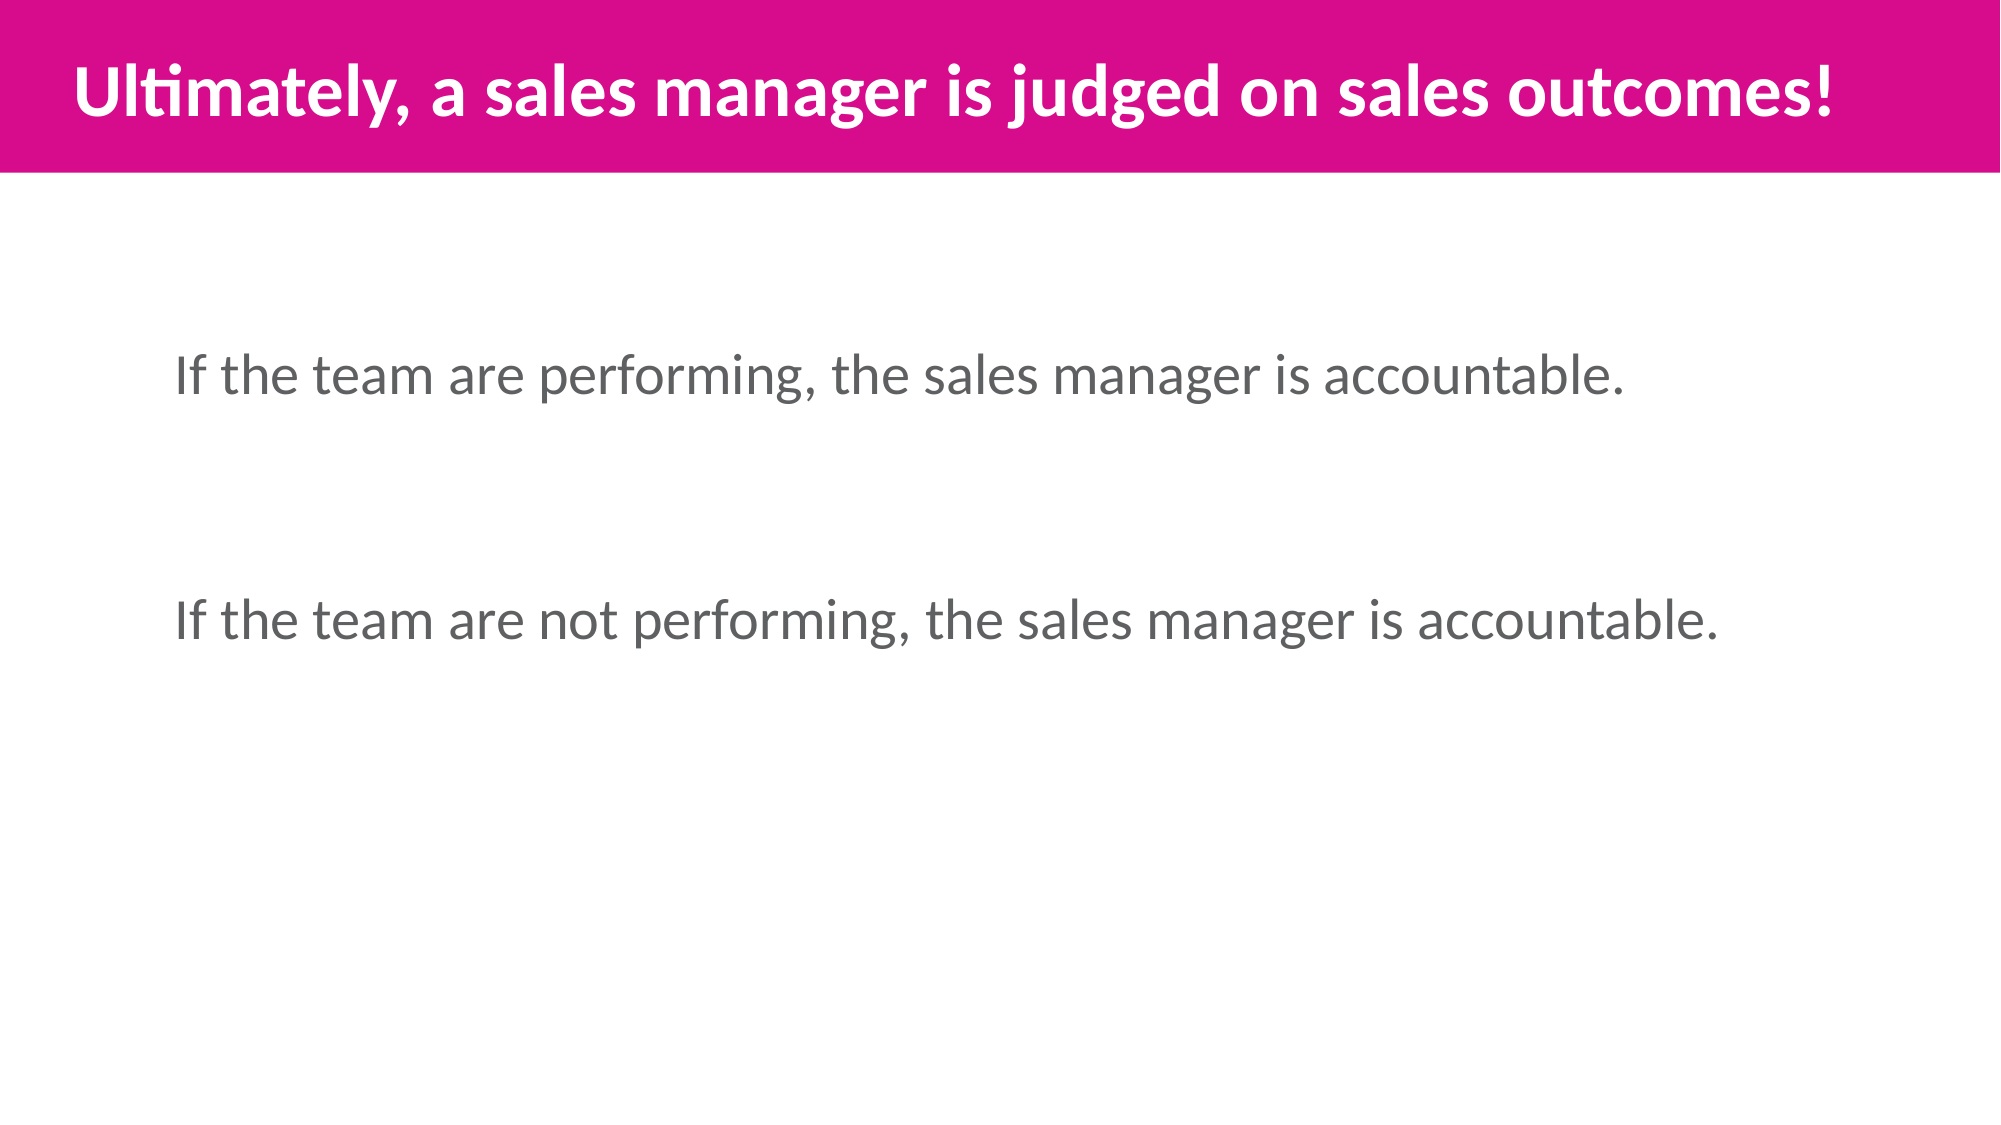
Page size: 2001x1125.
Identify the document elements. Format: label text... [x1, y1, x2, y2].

list If the team are performing, the sales manager is accountable. If the team are not performing, the sales manager is accountable. [159, 246, 1958, 1125]
list Ultimately, a sales manager is judged on sales outcomes! [0, 0, 2000, 173]
